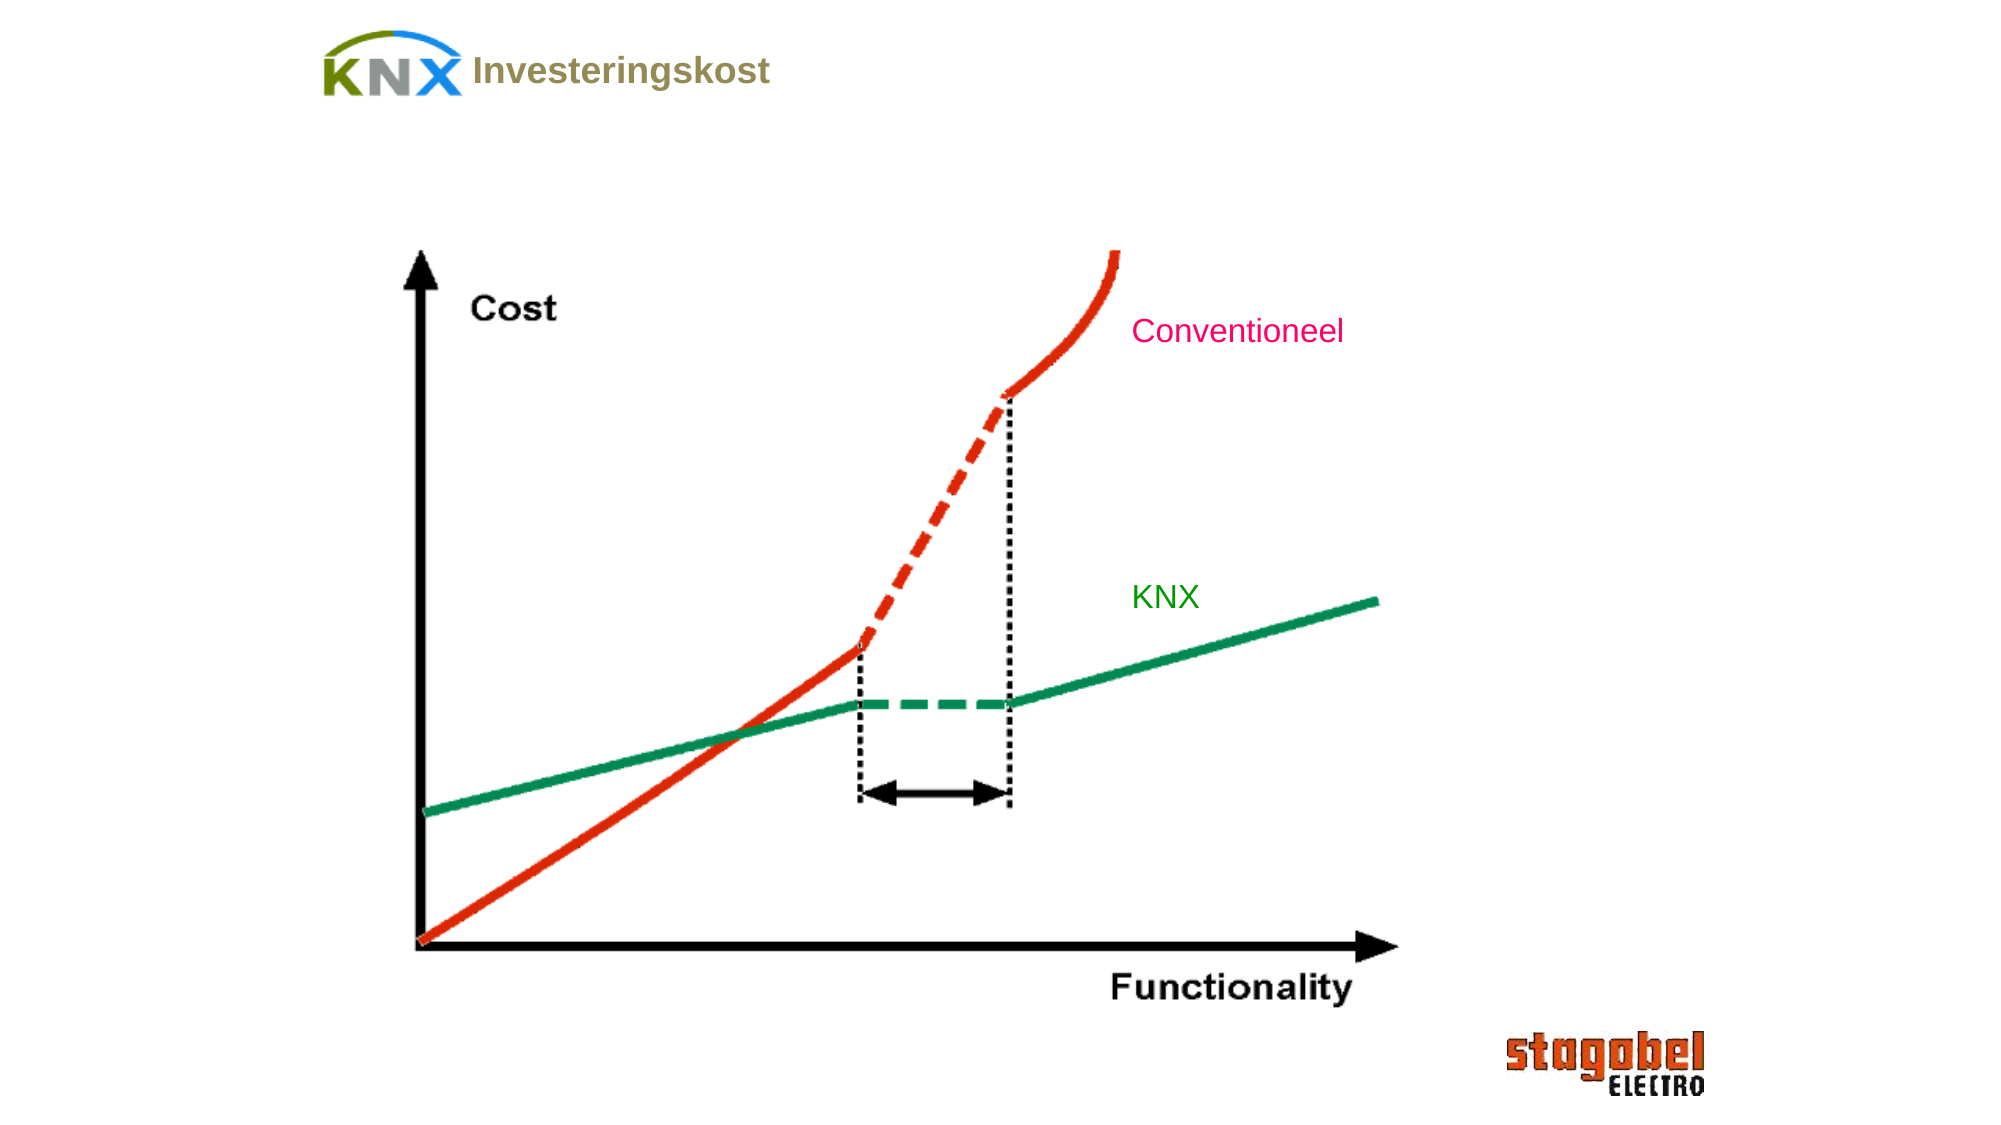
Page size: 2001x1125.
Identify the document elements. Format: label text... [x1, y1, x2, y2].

text_box Investeringskost [469, 38, 1367, 99]
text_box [401, 238, 1578, 1020]
picture [1507, 1031, 1704, 1096]
picture [322, 28, 465, 98]
